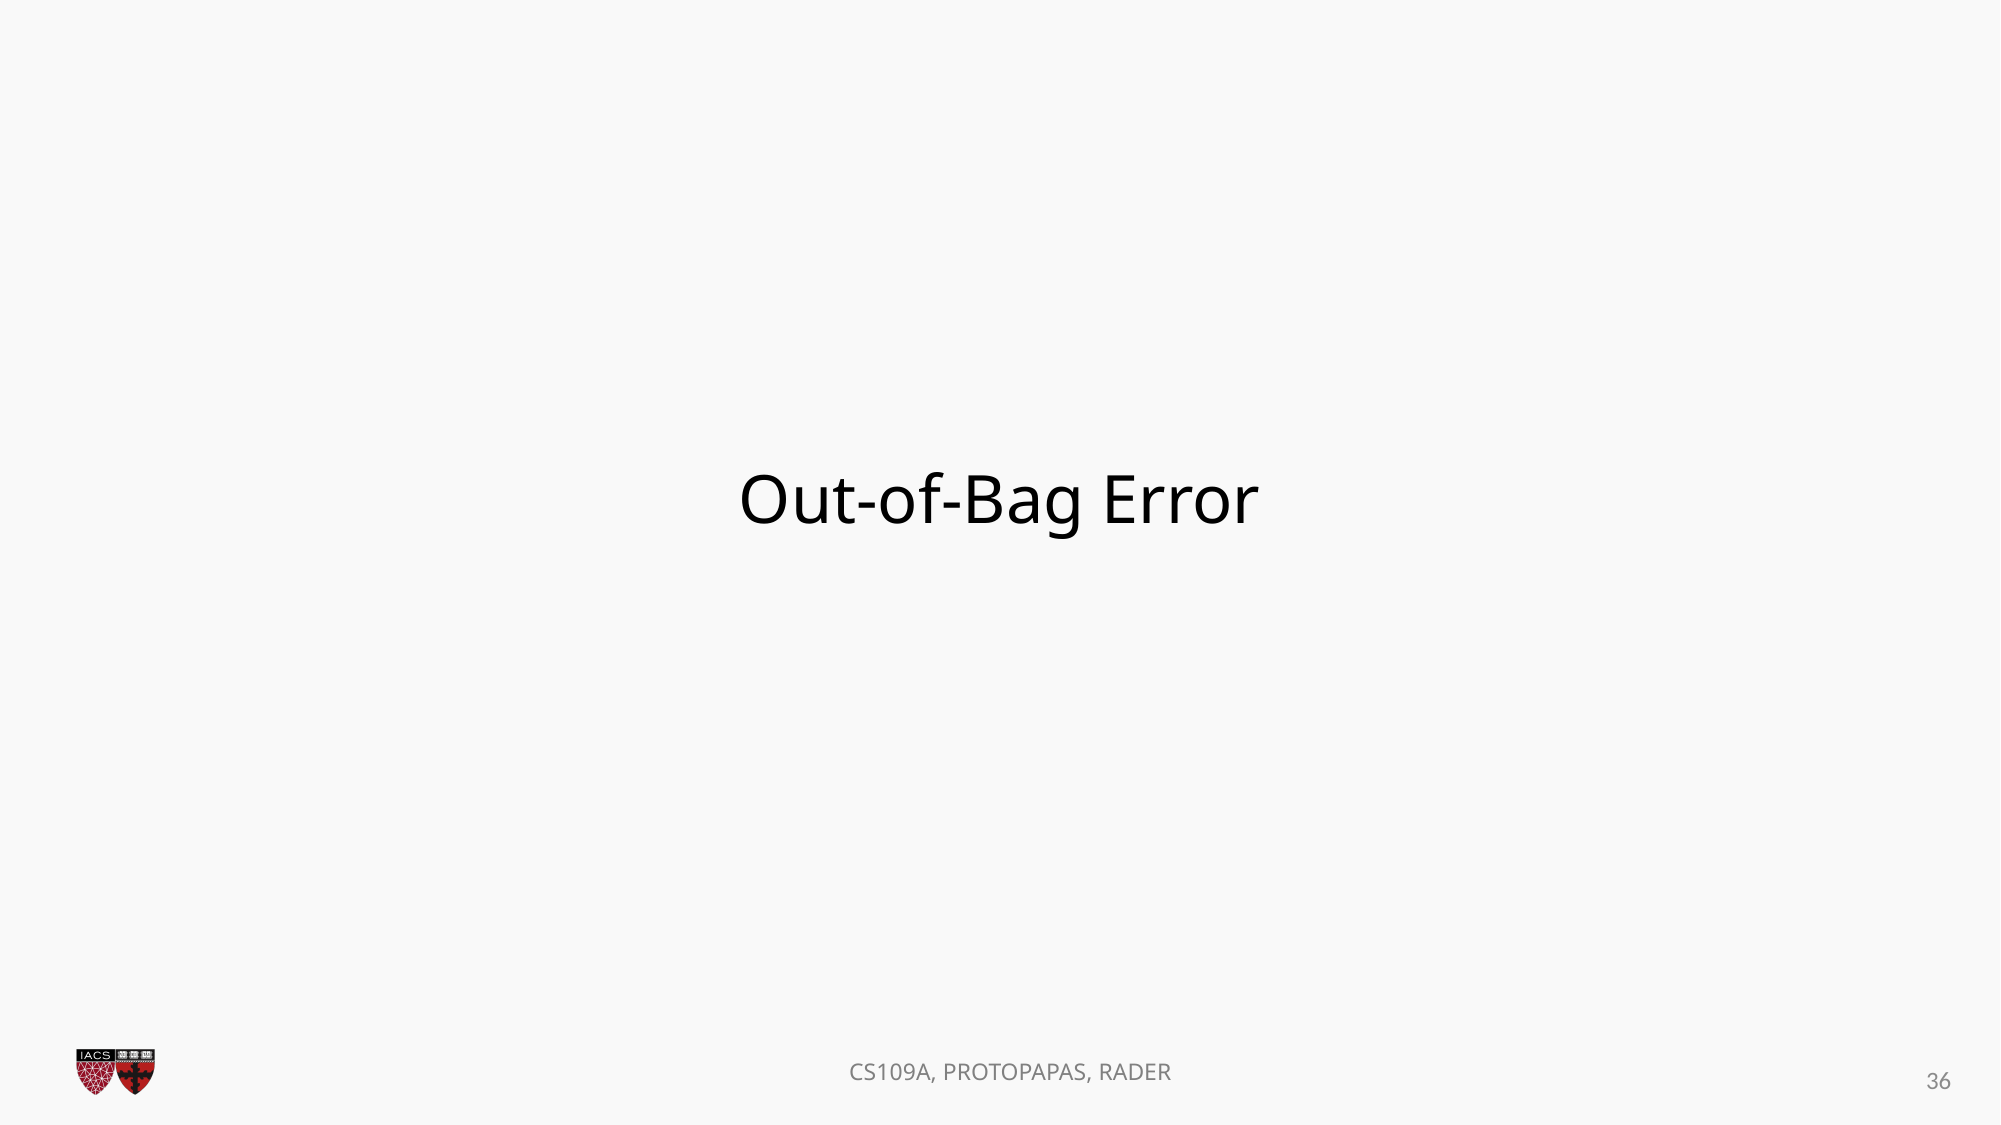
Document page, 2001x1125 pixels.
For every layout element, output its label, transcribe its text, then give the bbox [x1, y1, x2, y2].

picture [75, 1049, 155, 1095]
title Out-of-Bag Error [99, 449, 1900, 576]
slide_number 36 [1500, 1050, 1967, 1110]
